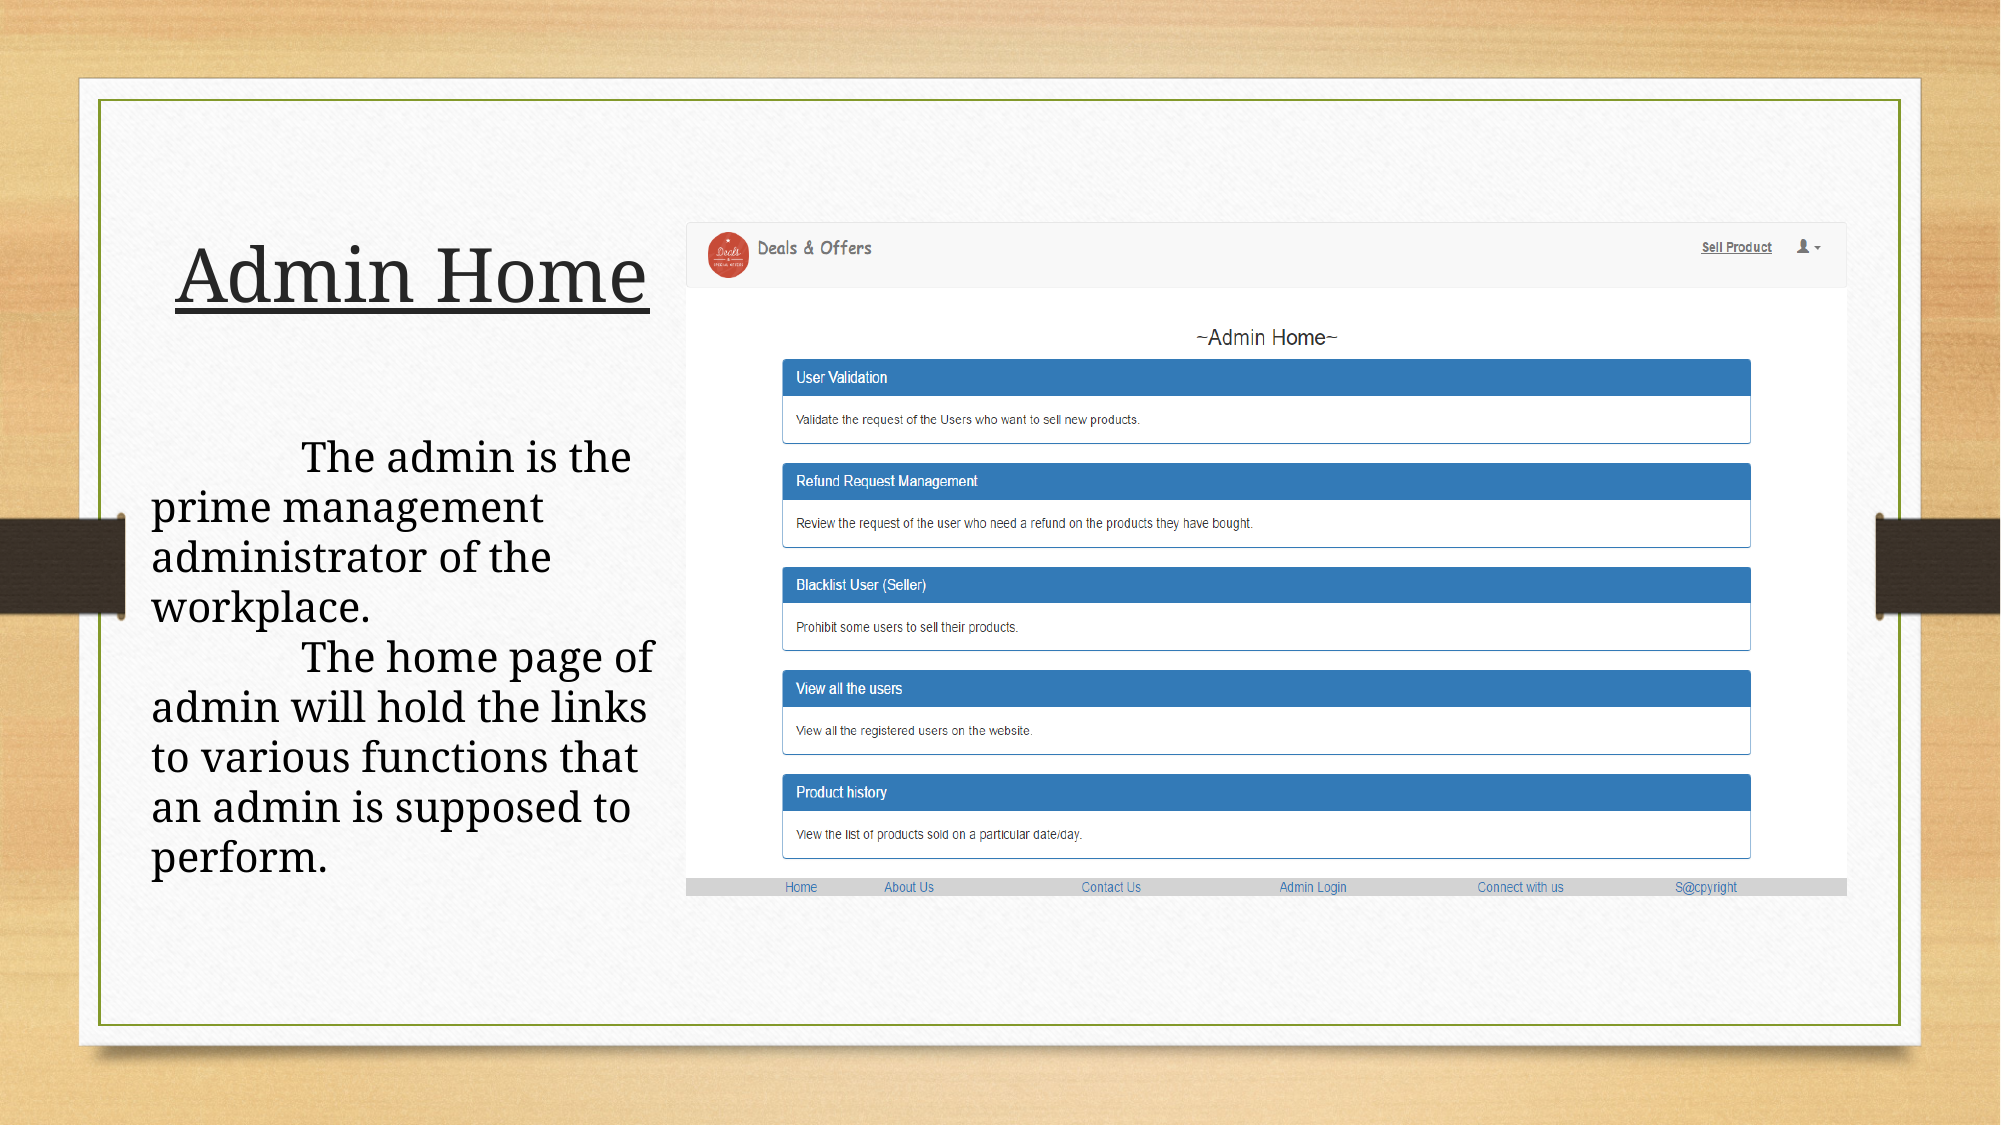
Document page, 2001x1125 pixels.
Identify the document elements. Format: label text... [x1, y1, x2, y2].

picture [0, 0, 2001, 1125]
title Admin Home [138, 221, 687, 324]
text_box The admin is the prime management administrator of the workplace. The home page of admin will hold the links to various functions that an admin is supposed to perform. [136, 423, 686, 889]
